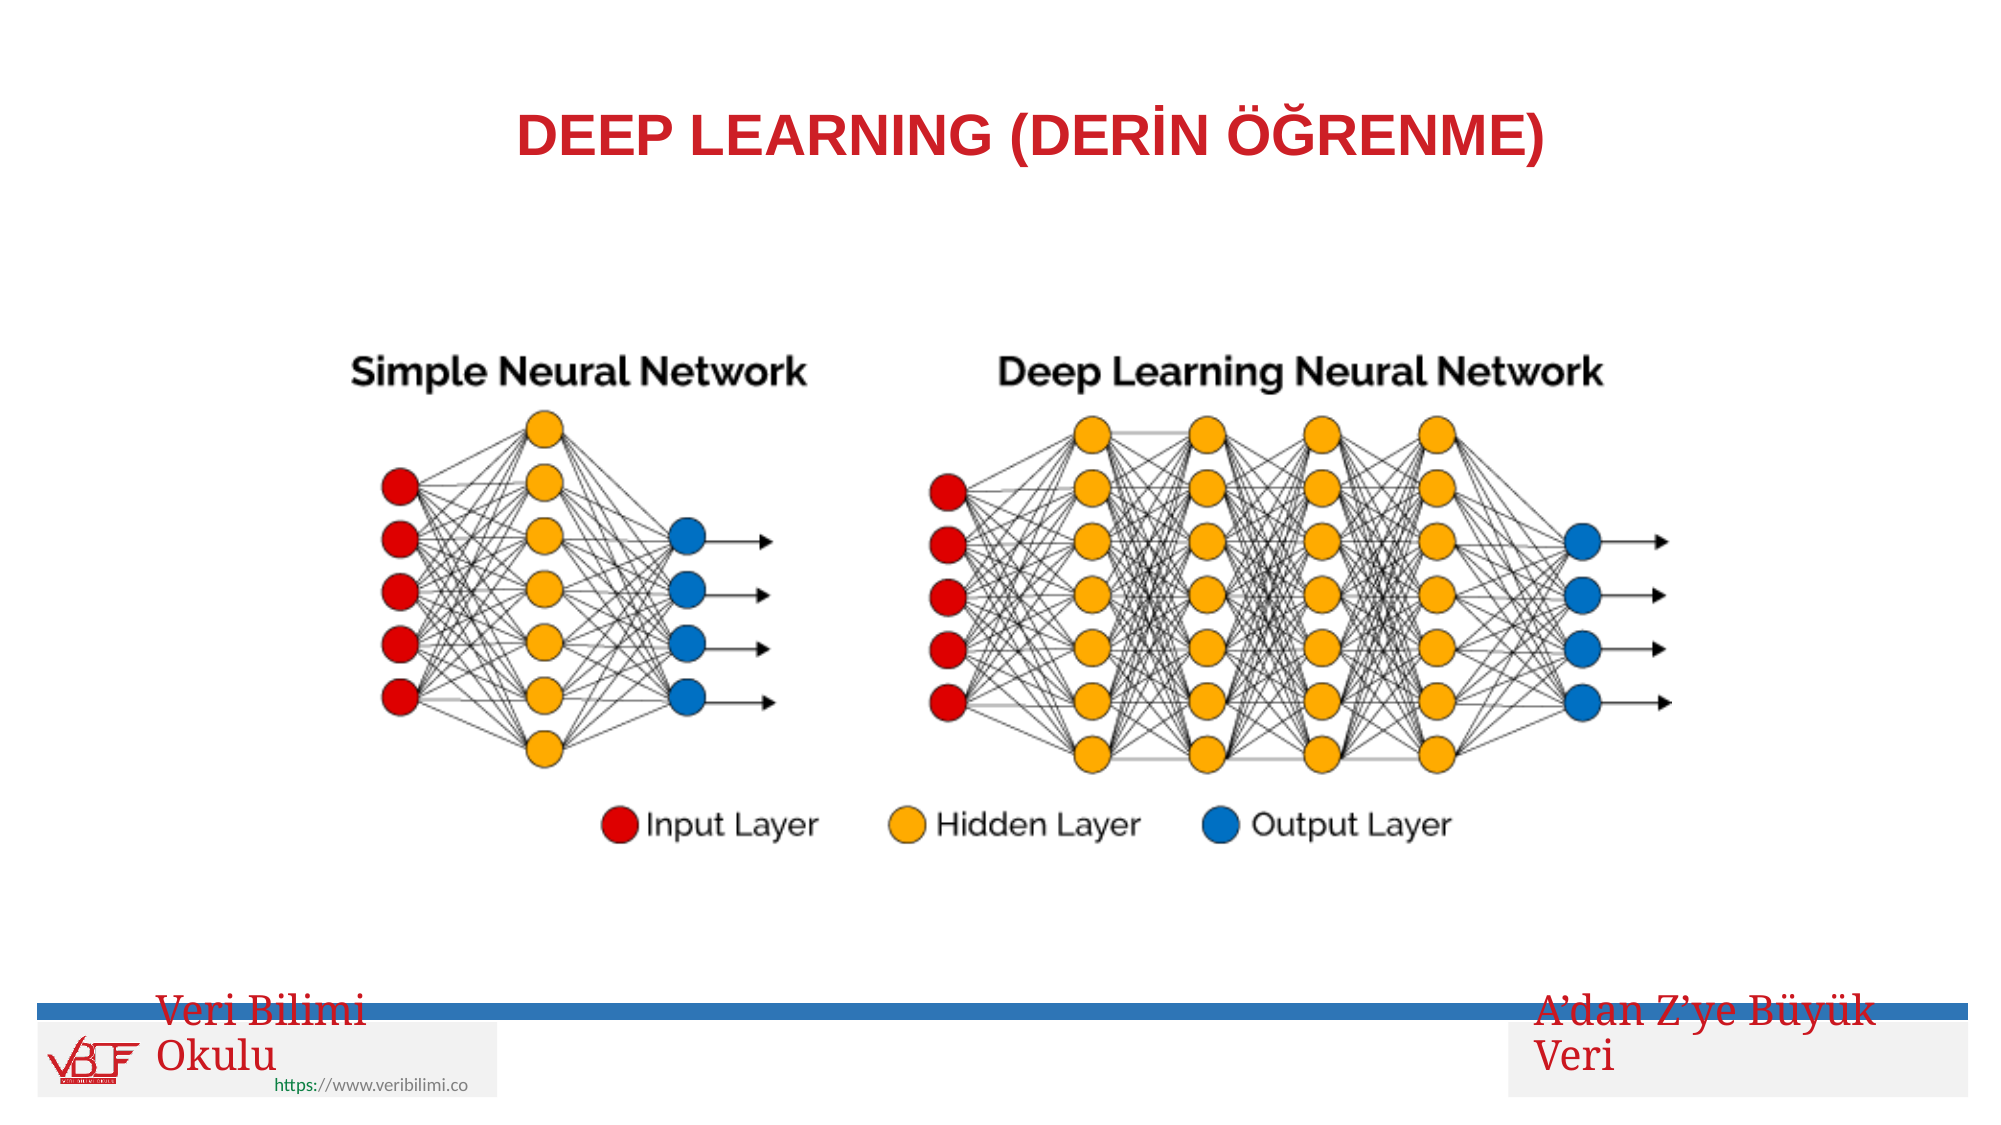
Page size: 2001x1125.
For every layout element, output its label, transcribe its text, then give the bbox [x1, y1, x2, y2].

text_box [1508, 1022, 1969, 1098]
text_box DEEP LEARNING (DERİN ÖĞRENME) [350, 90, 1638, 175]
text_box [37, 1022, 537, 1103]
picture [350, 349, 1673, 846]
